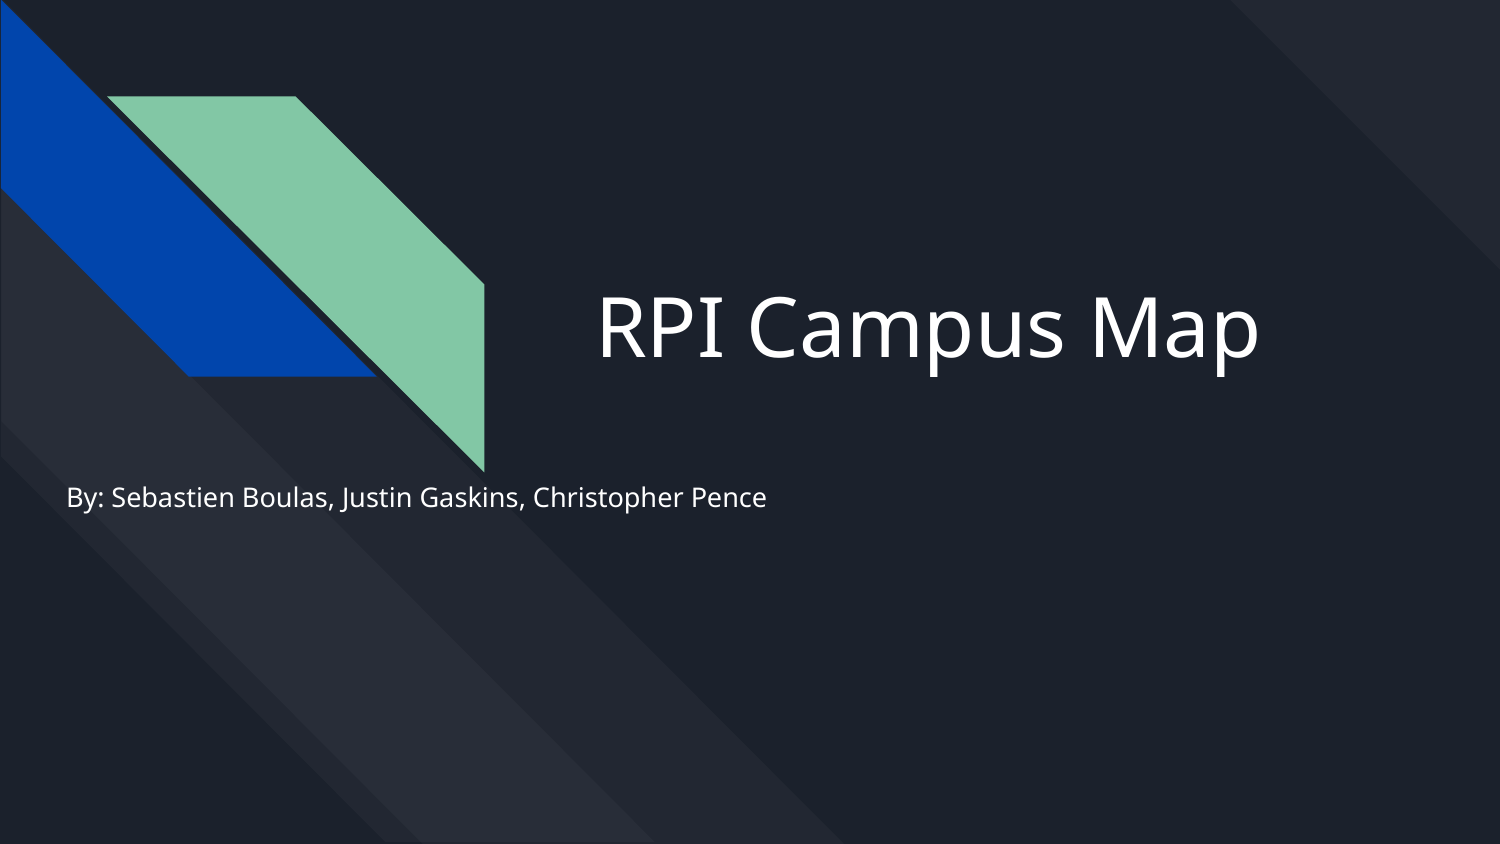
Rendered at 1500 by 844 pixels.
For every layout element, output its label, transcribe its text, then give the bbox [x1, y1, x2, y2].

subtitle By: Sebastien Boulas, Justin Gaskins, Christopher Pence [51, 464, 1449, 648]
title RPI Campus Map [580, 258, 1404, 464]
